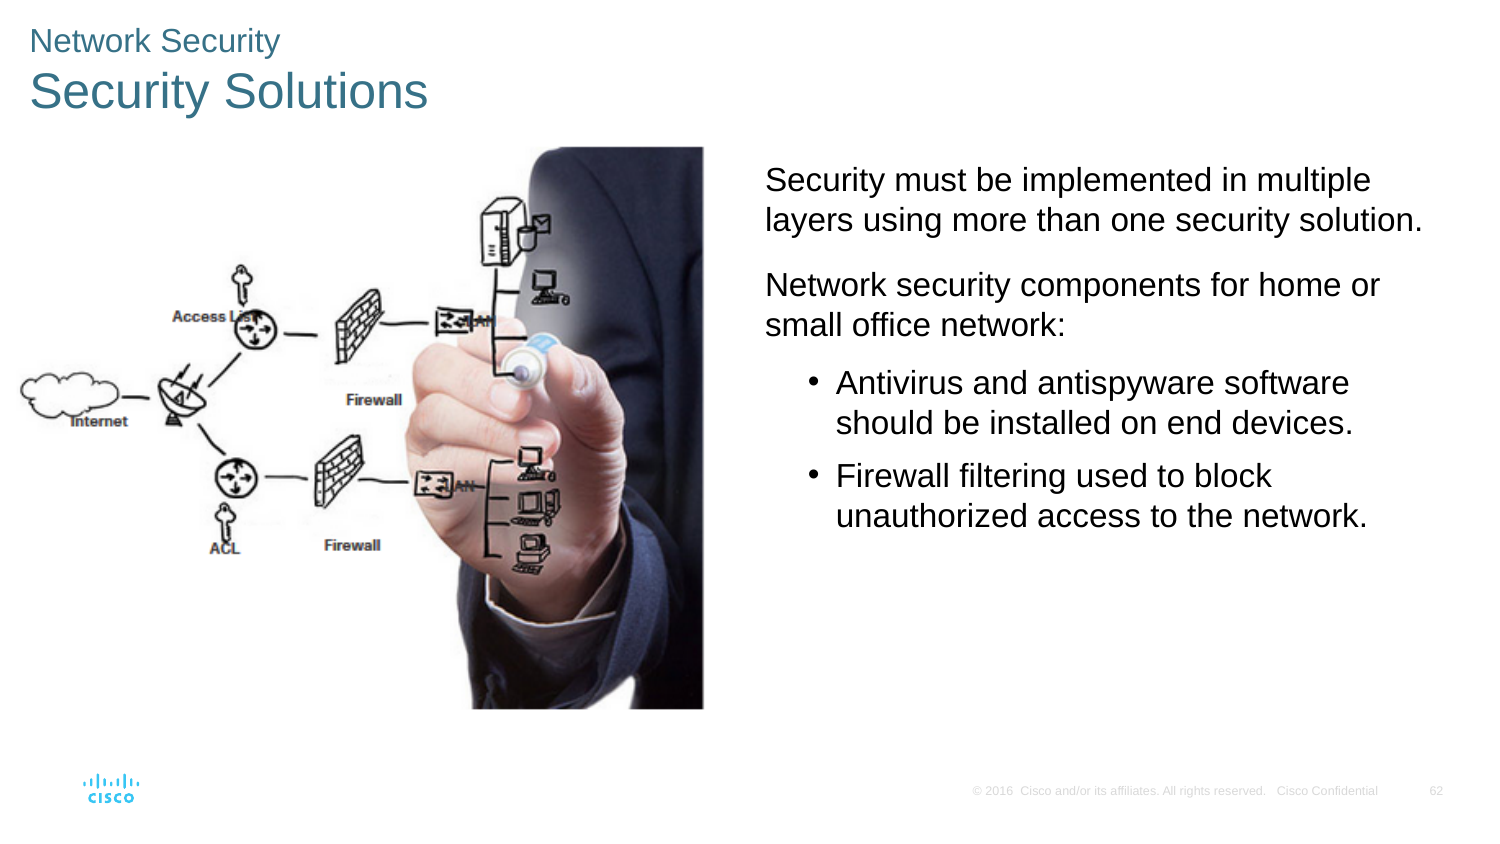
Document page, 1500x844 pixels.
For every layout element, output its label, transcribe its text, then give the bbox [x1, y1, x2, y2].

list Security must be implemented in multiple layers using more than one security solution. Network security components for home or small office network: Antivirus and antispyware software should be installed on end devices. Firewall filtering used to block unauthorized access to the network. [750, 150, 1474, 662]
title Network Security Security Solutions [14, 6, 714, 131]
picture [14, 144, 714, 722]
